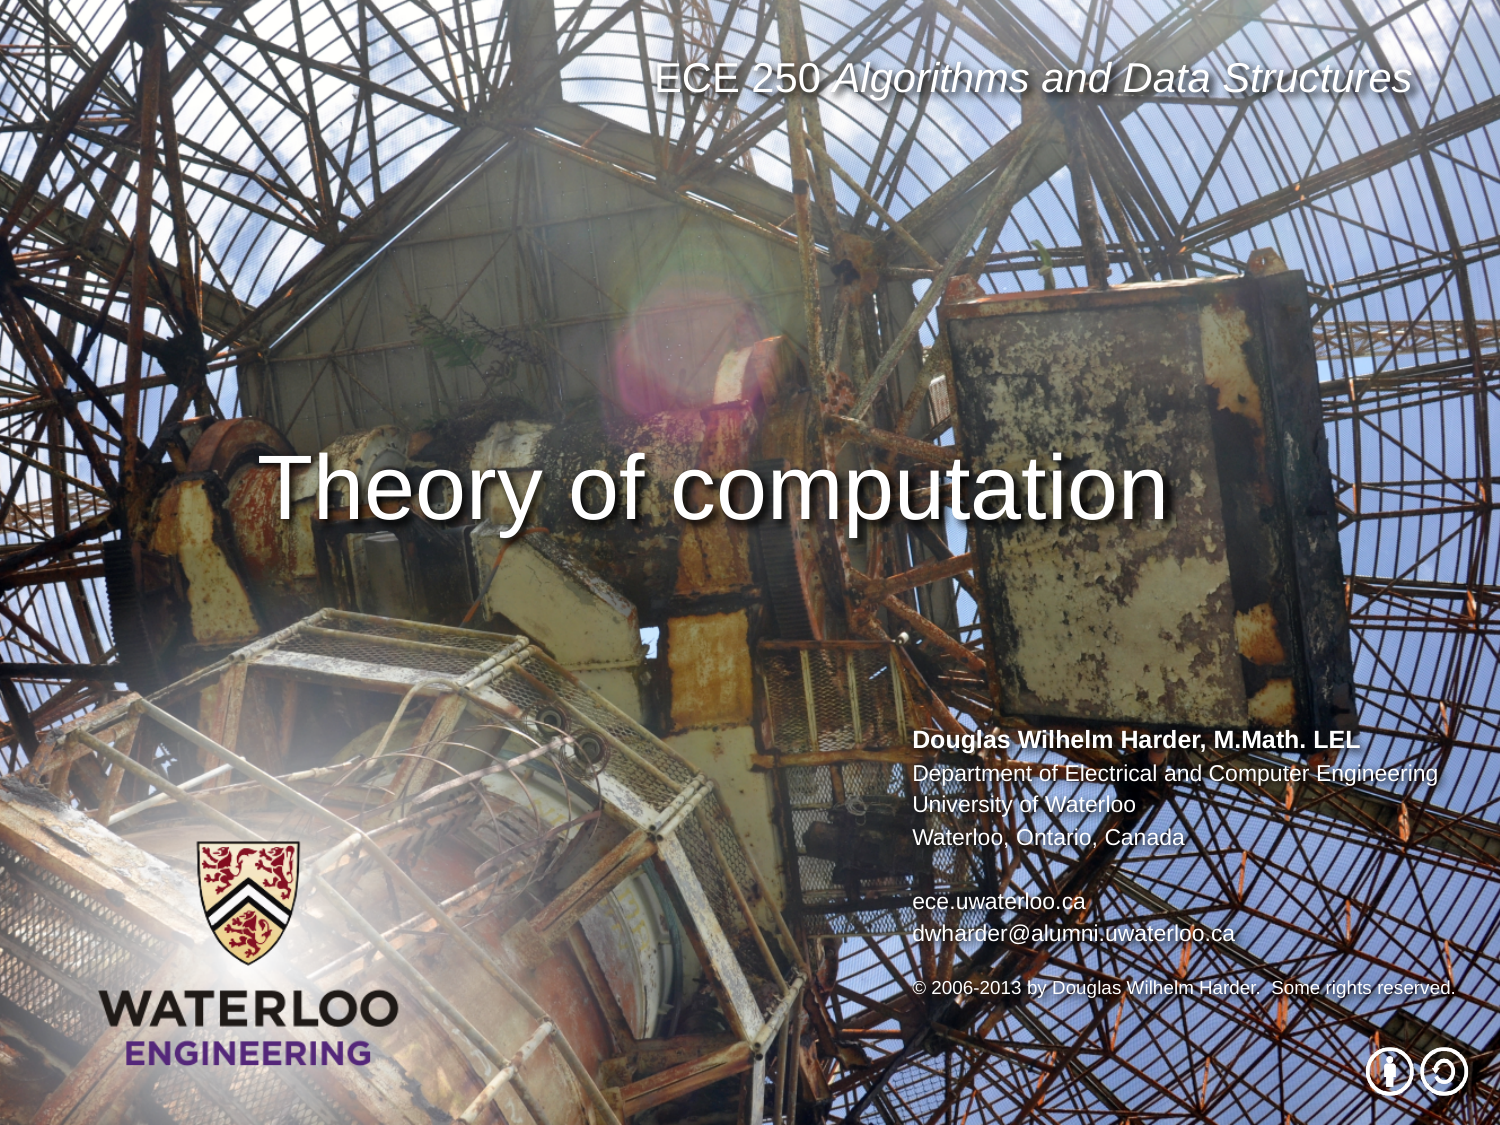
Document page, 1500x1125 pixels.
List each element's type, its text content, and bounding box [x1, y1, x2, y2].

text_box Theory of computation [123, 420, 1305, 546]
picture [0, 0, 1500, 1125]
